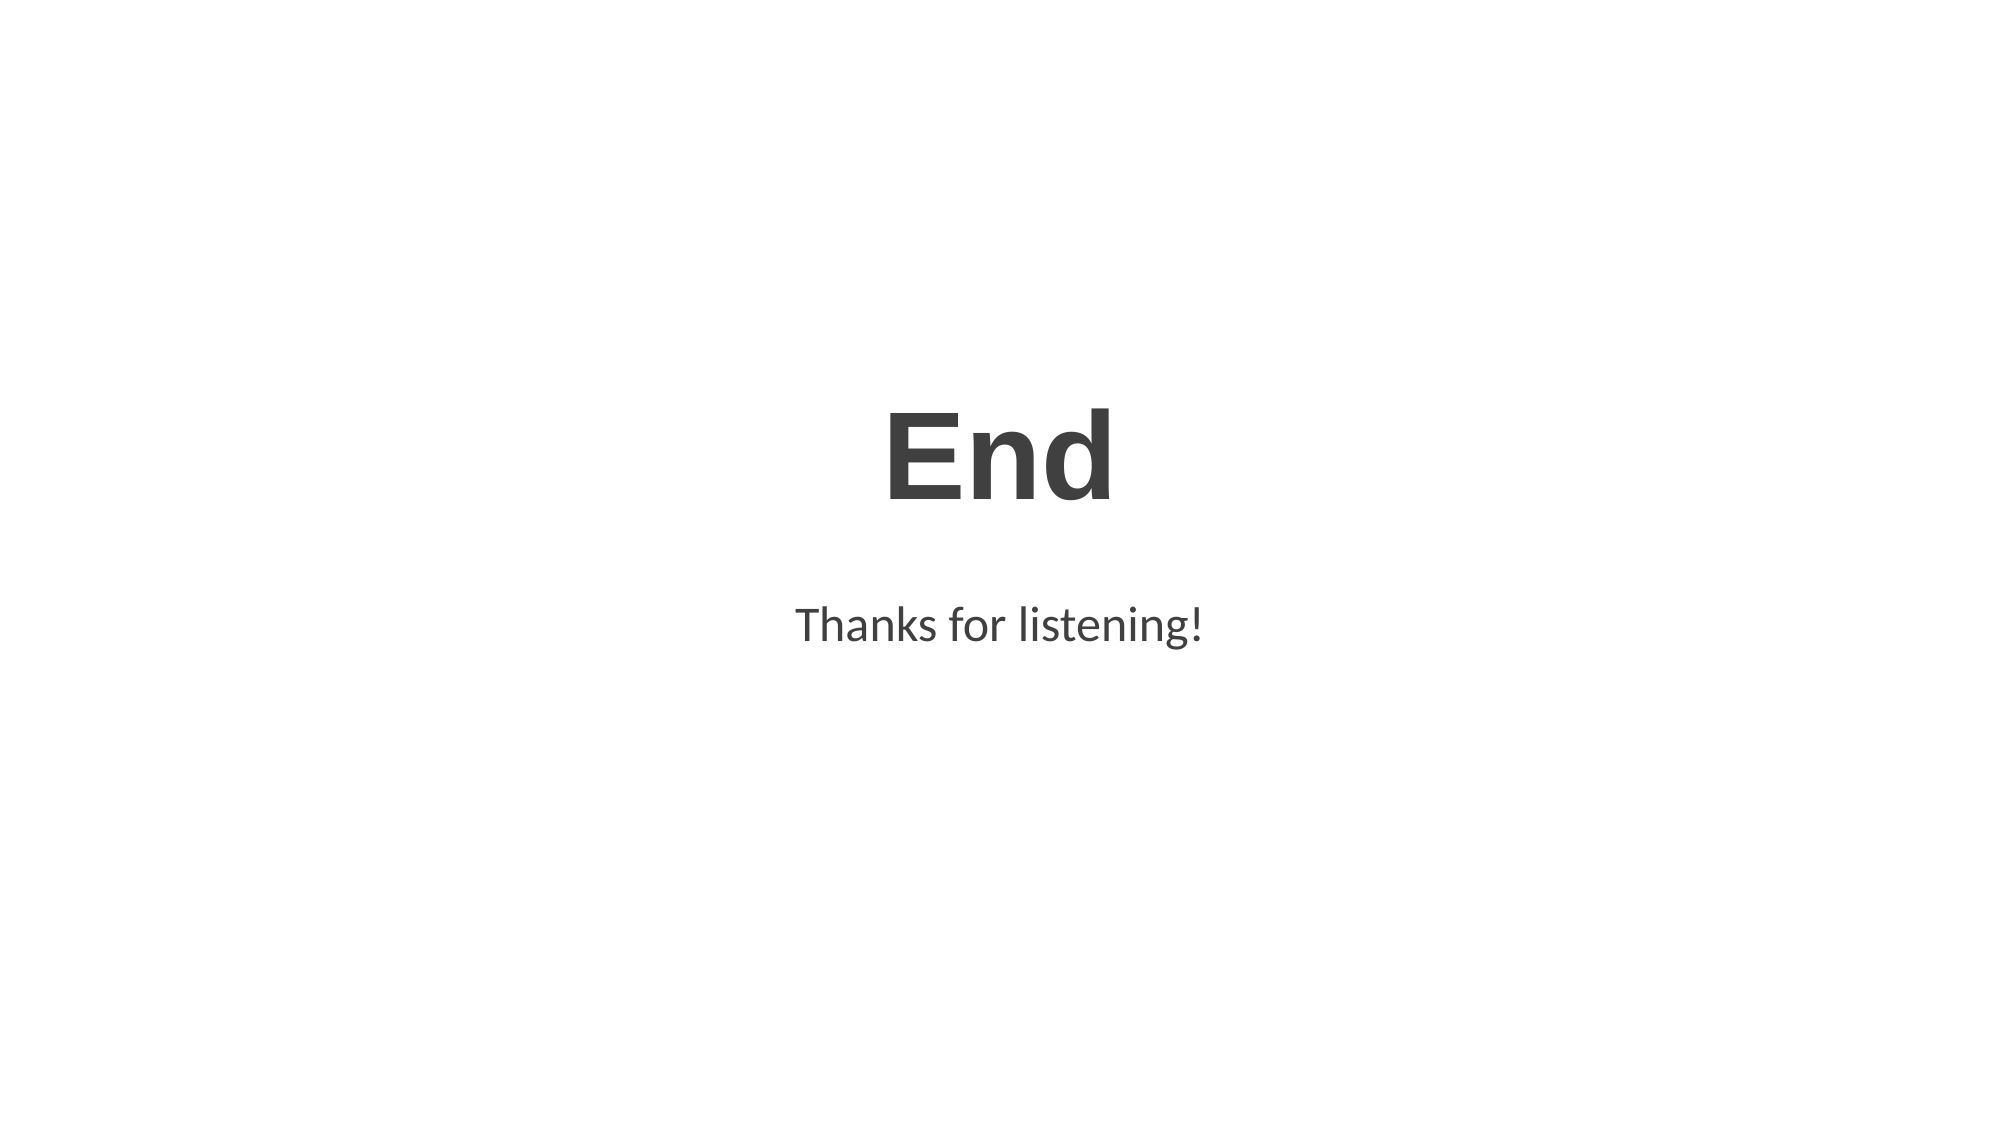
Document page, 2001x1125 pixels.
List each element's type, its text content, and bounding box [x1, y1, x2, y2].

title End [249, 142, 1750, 535]
subtitle Thanks for listening! [249, 590, 1750, 863]
